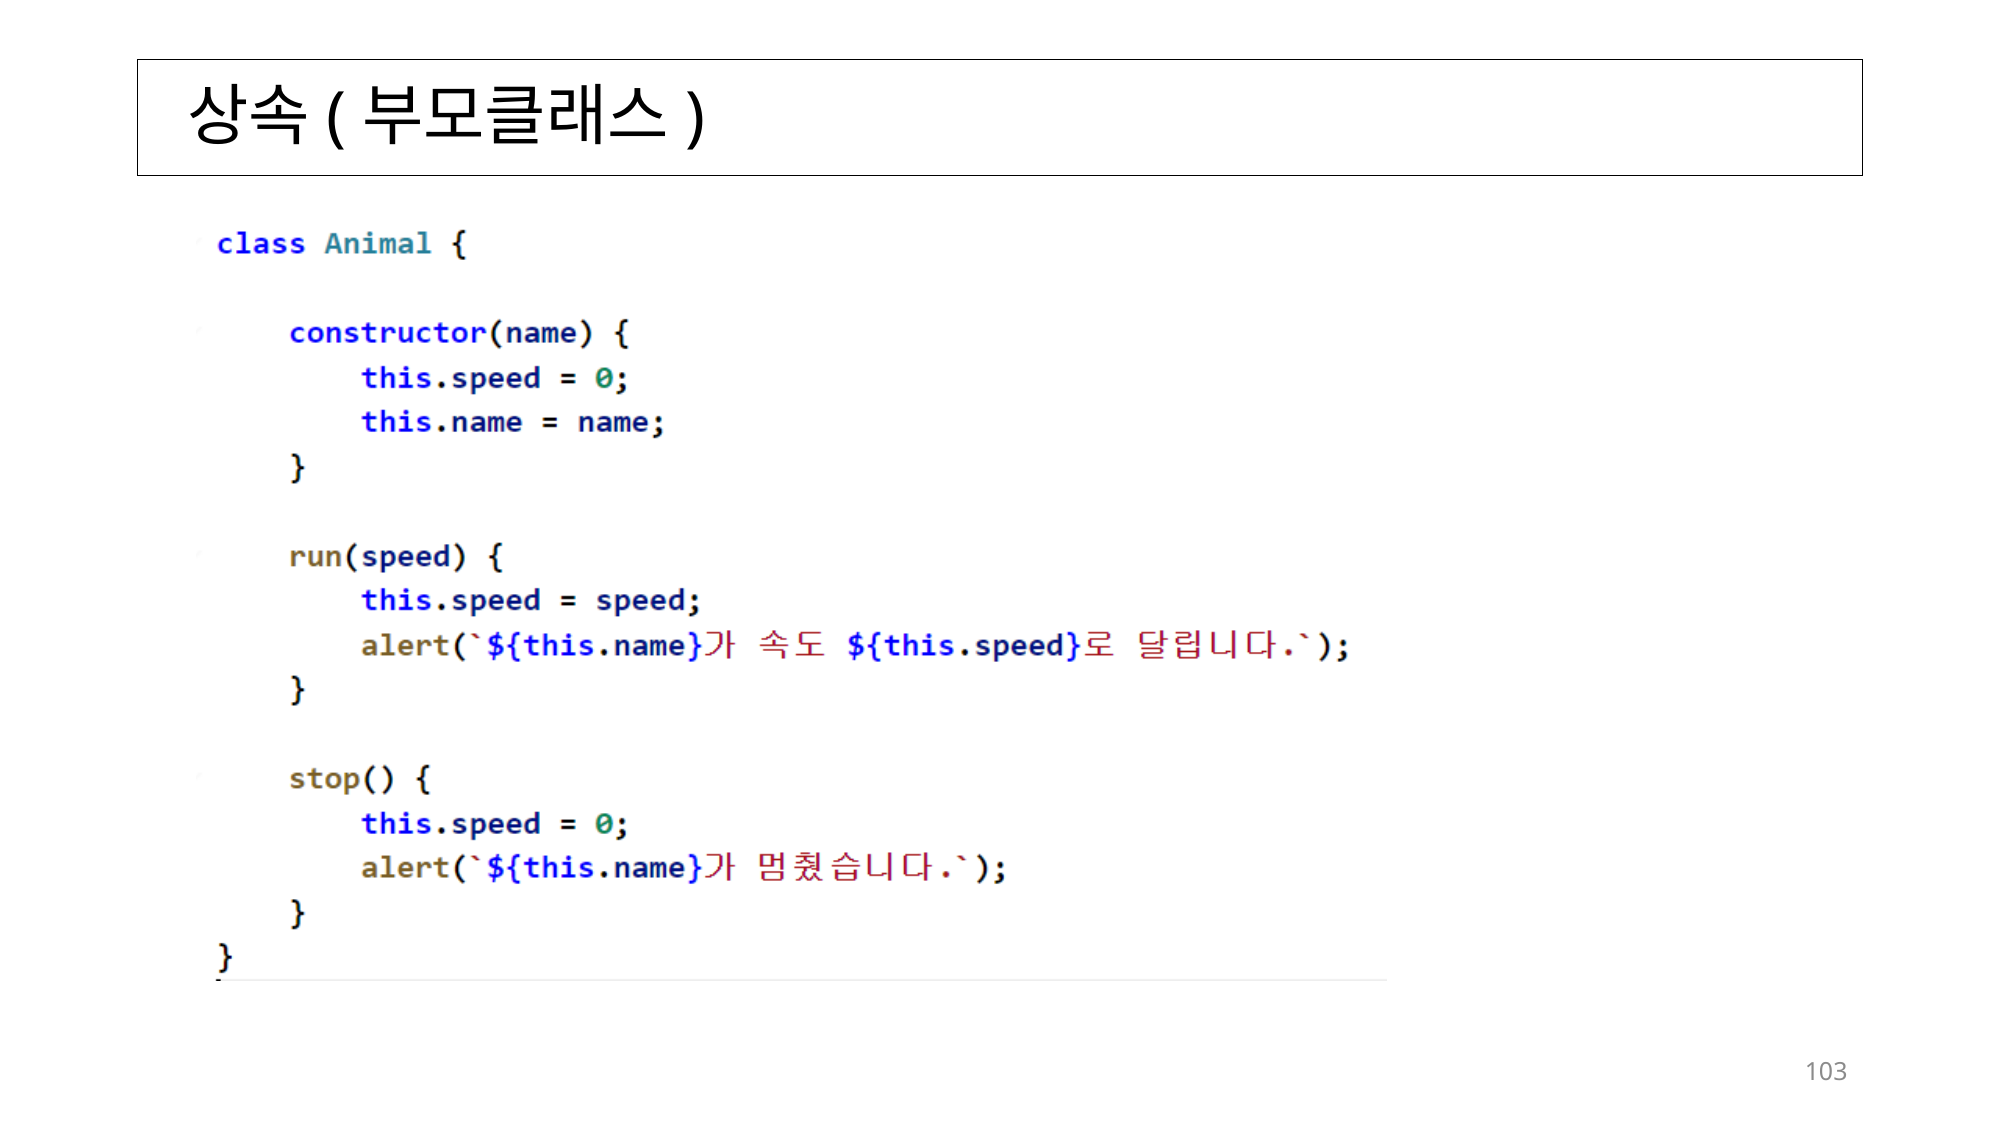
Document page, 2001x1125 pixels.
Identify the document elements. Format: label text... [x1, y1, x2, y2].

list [196, 224, 1388, 981]
title 상속(부모클래스) [137, 59, 1863, 176]
slide_number 103 [1412, 1042, 1863, 1103]
